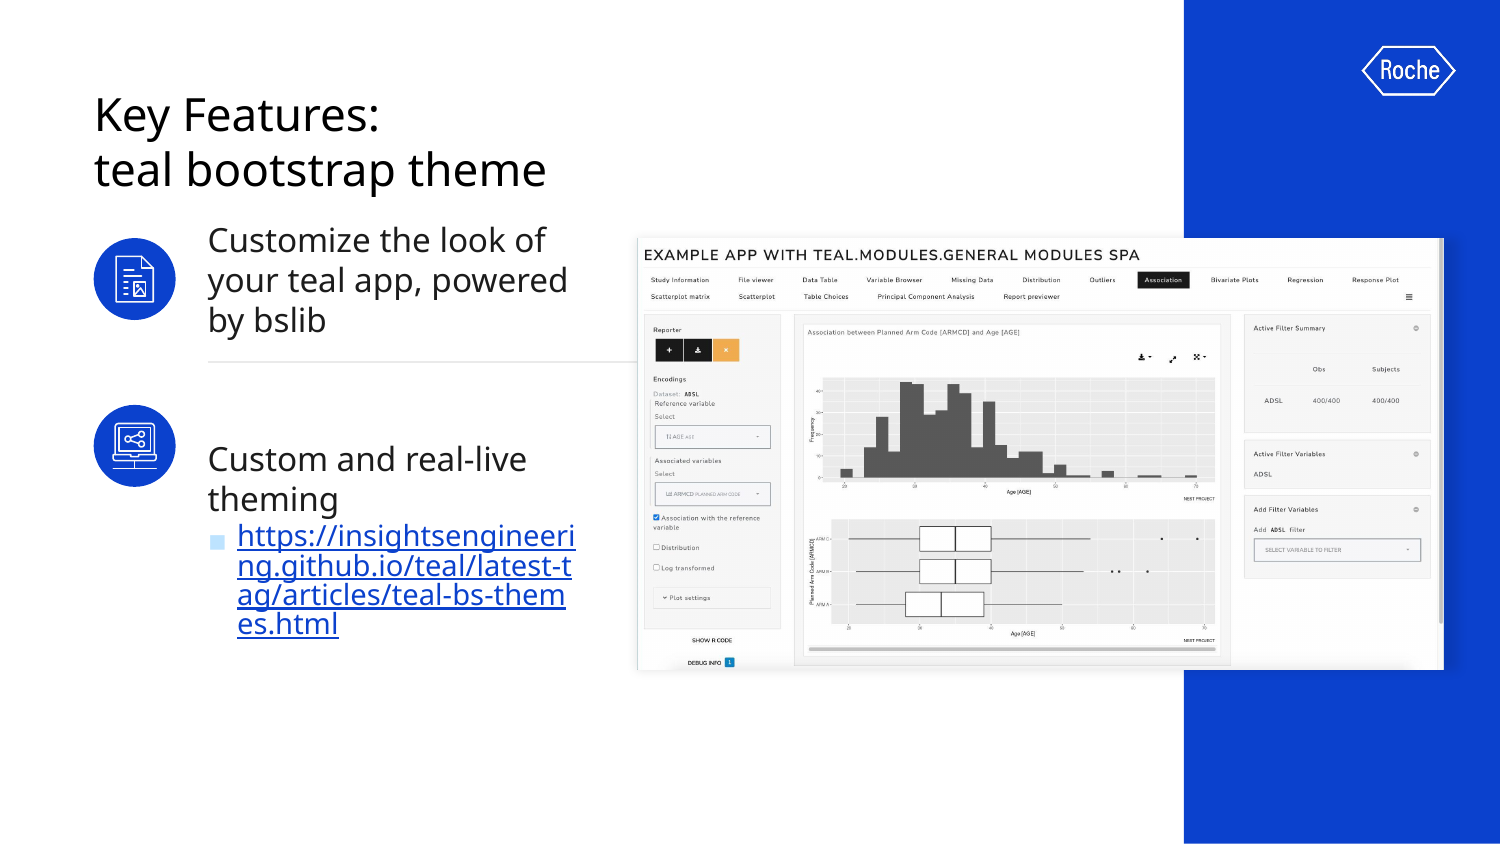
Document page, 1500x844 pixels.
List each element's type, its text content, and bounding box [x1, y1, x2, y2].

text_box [112, 423, 157, 469]
title Key Features: teal bootstrap theme [93, 70, 1183, 165]
picture [1359, 43, 1458, 97]
text_box Customize the look of your teal app, powered by bslib [207, 219, 578, 339]
text_box [1183, 0, 1500, 844]
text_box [115, 256, 154, 302]
picture [637, 238, 1444, 670]
text_box [93, 238, 176, 321]
text_box [93, 404, 176, 487]
text_box Custom and real-live theming https://insightsengineering.github.io/teal/latest-tag/articles/teal-bs-themes.html [207, 437, 578, 558]
